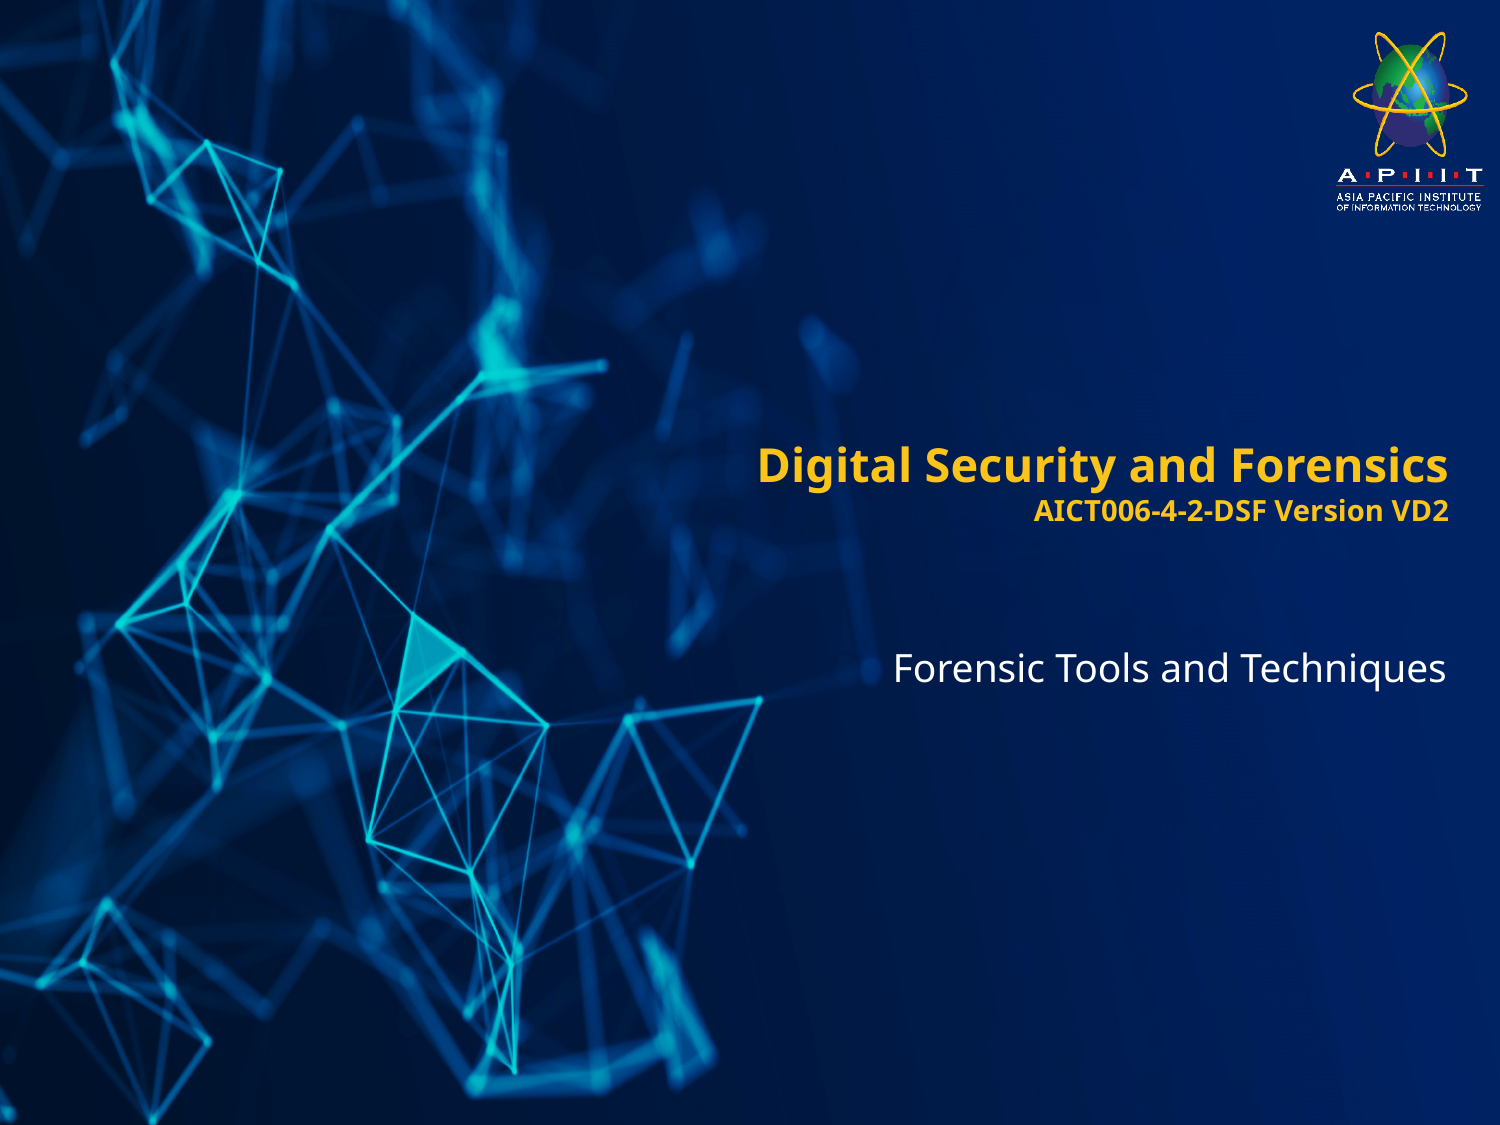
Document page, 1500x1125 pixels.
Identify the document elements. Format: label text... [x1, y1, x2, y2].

title Digital Security and Forensics AICT006-4-2-DSF Version VD2 [356, 360, 1465, 603]
picture [0, 0, 1500, 1125]
subtitle Forensic Tools and Techniques [611, 636, 1463, 924]
